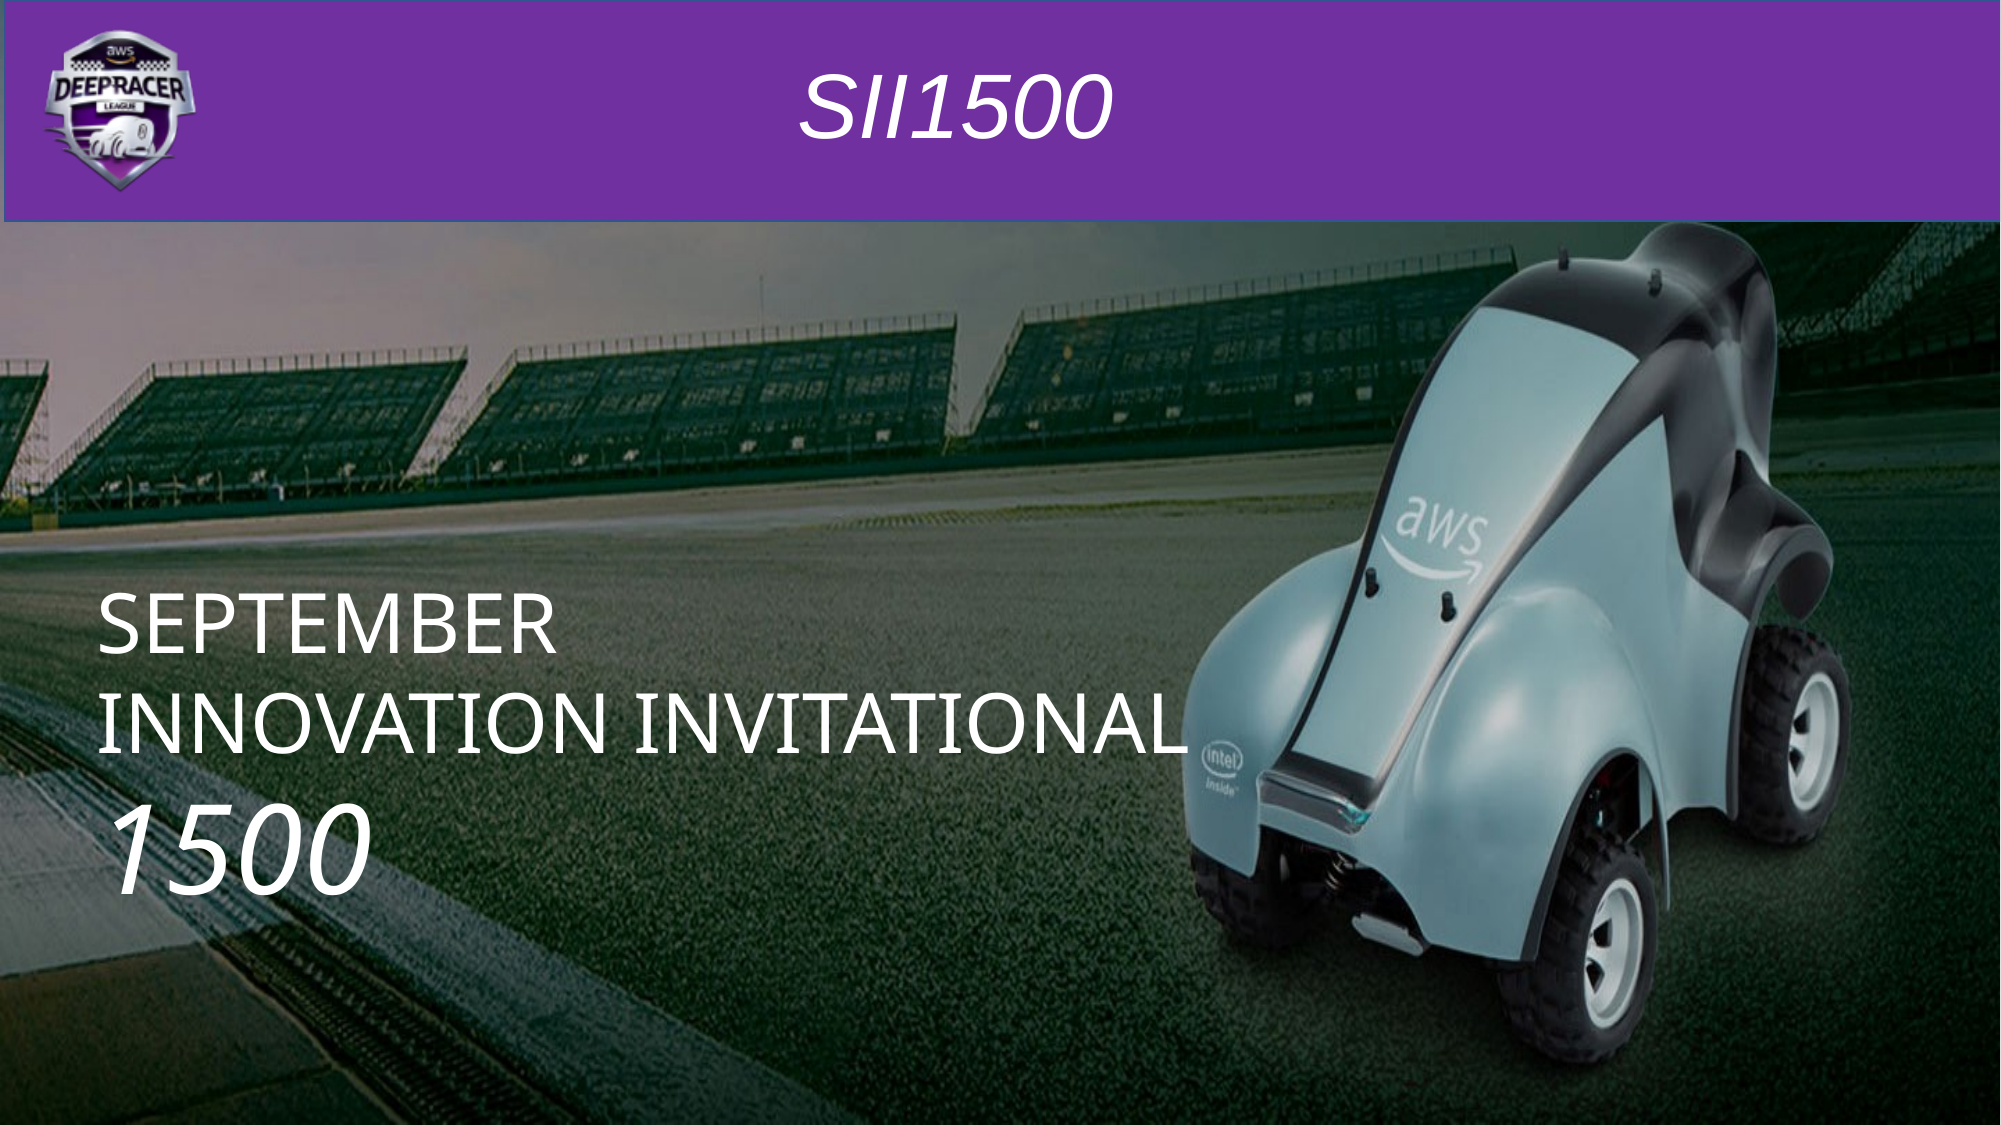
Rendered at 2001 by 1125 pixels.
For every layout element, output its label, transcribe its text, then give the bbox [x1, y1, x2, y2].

picture [0, 0, 2001, 1125]
text_box [4, 0, 2000, 222]
title SII1500 [463, 20, 1447, 197]
picture [30, 19, 210, 203]
text_box SEPTEMBER INNOVATION INVITATIONAL 1500 [81, 562, 1737, 928]
